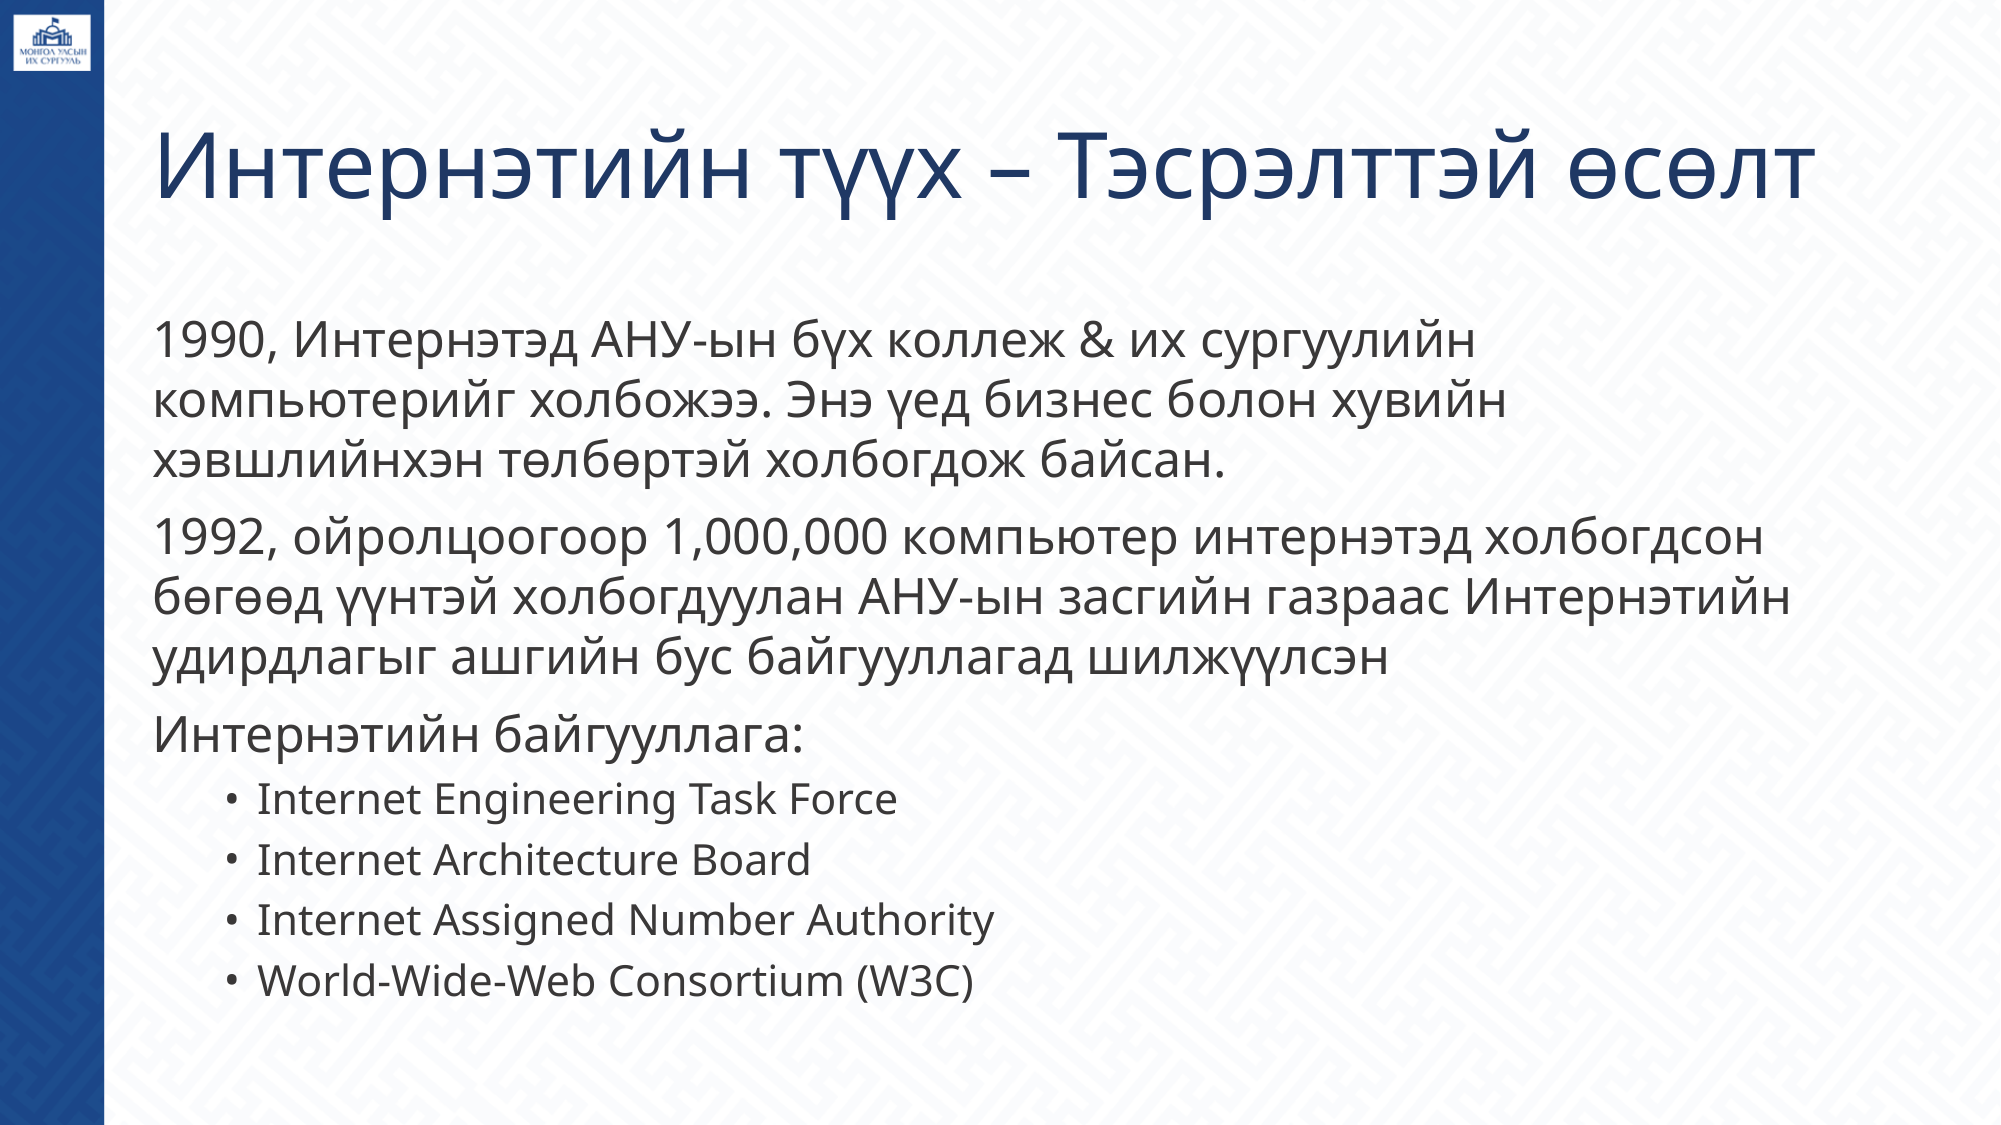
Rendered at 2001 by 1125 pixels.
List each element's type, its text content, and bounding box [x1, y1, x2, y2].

picture [0, 0, 2001, 1125]
list 1990, Интернэтэд АНУ-ын бүх коллеж & их сургуулийн компьютерийг холбожээ. Энэ үед бизнес болон хувийн хэвшлийнхэн төлбөртэй холбогдож байсан. 1992, ойролцоогоор 1,000,000 компьютер интернэтэд холбогдсон бөгөөд үүнтэй холбогдуулан АНУ-ын засгийн газраас Интернэтийн удирдлагыг ашгийн бус байгууллагад шилжүүлсэн Интернэтийн байгууллага: Internet Engineering Task Force Internet Architecture Board Internet Assigned Number Authority World-Wide-Web Consortium (W3C) [137, 299, 1863, 1014]
title Интернэтийн түүх – Тэсрэлттэй өсөлт [137, 59, 1863, 278]
